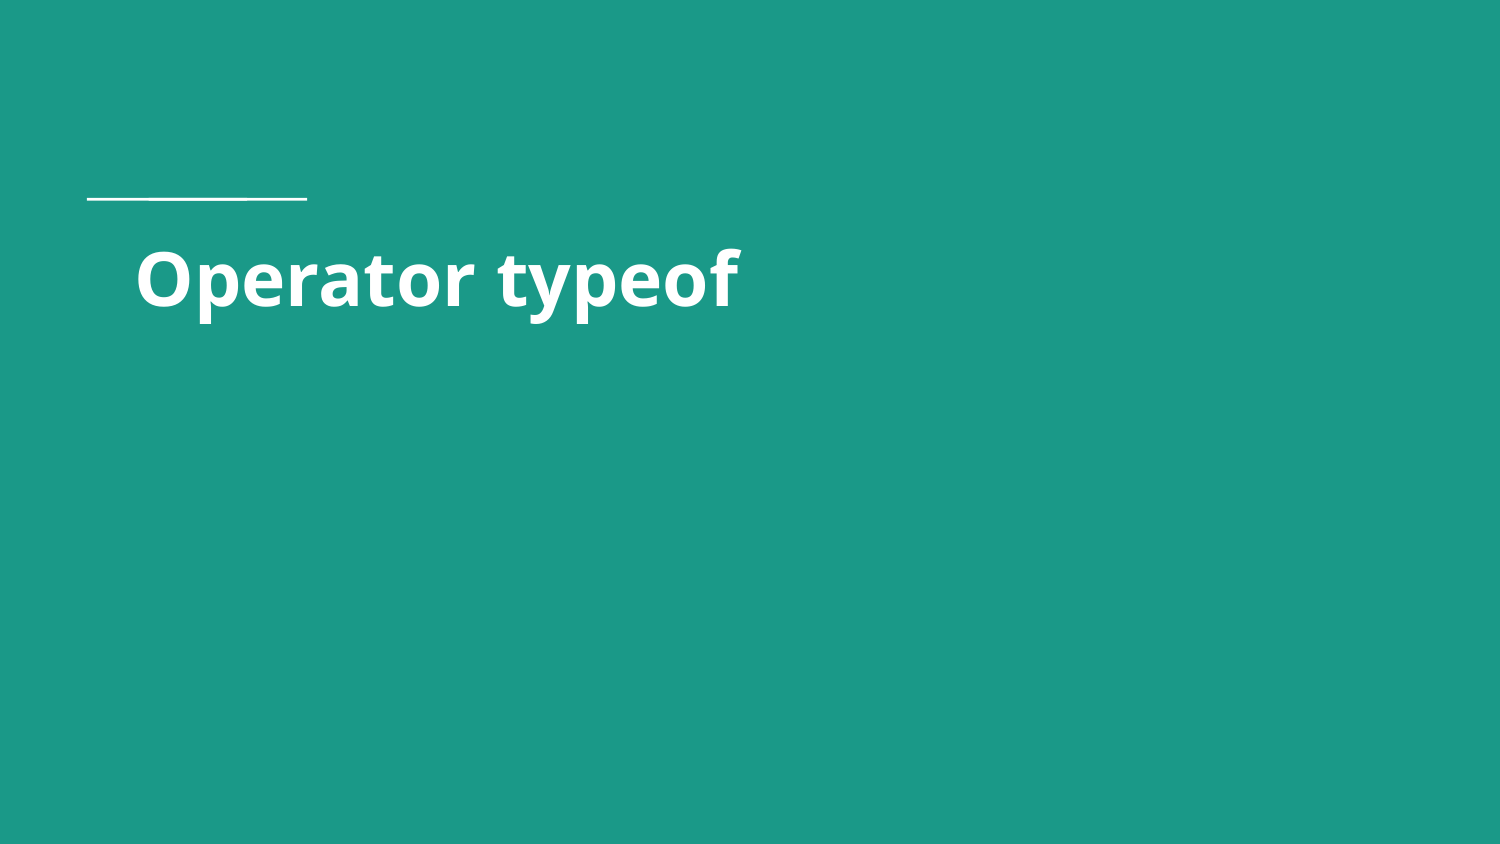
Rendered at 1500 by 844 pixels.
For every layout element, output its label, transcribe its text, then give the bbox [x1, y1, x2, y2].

title Operator typeof [119, 216, 1381, 466]
